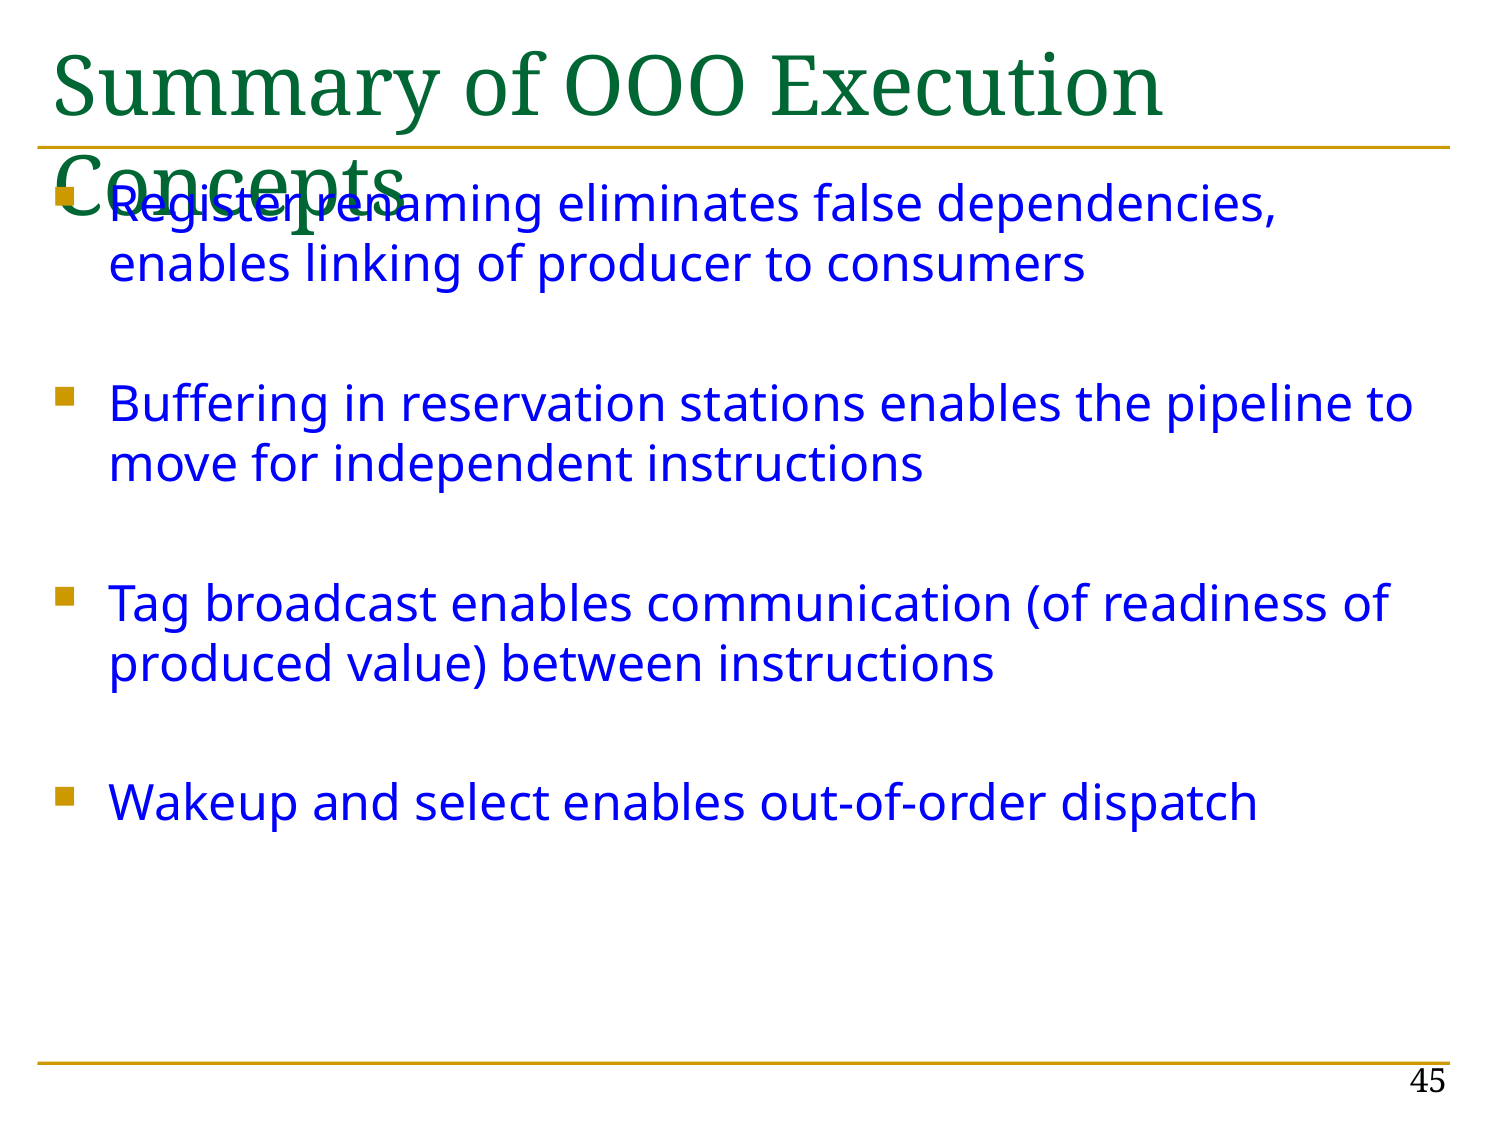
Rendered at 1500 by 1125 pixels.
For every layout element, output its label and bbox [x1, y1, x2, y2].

title [37, 24, 1500, 200]
slide_number [1111, 1036, 1462, 1112]
list [37, 163, 1450, 1016]
